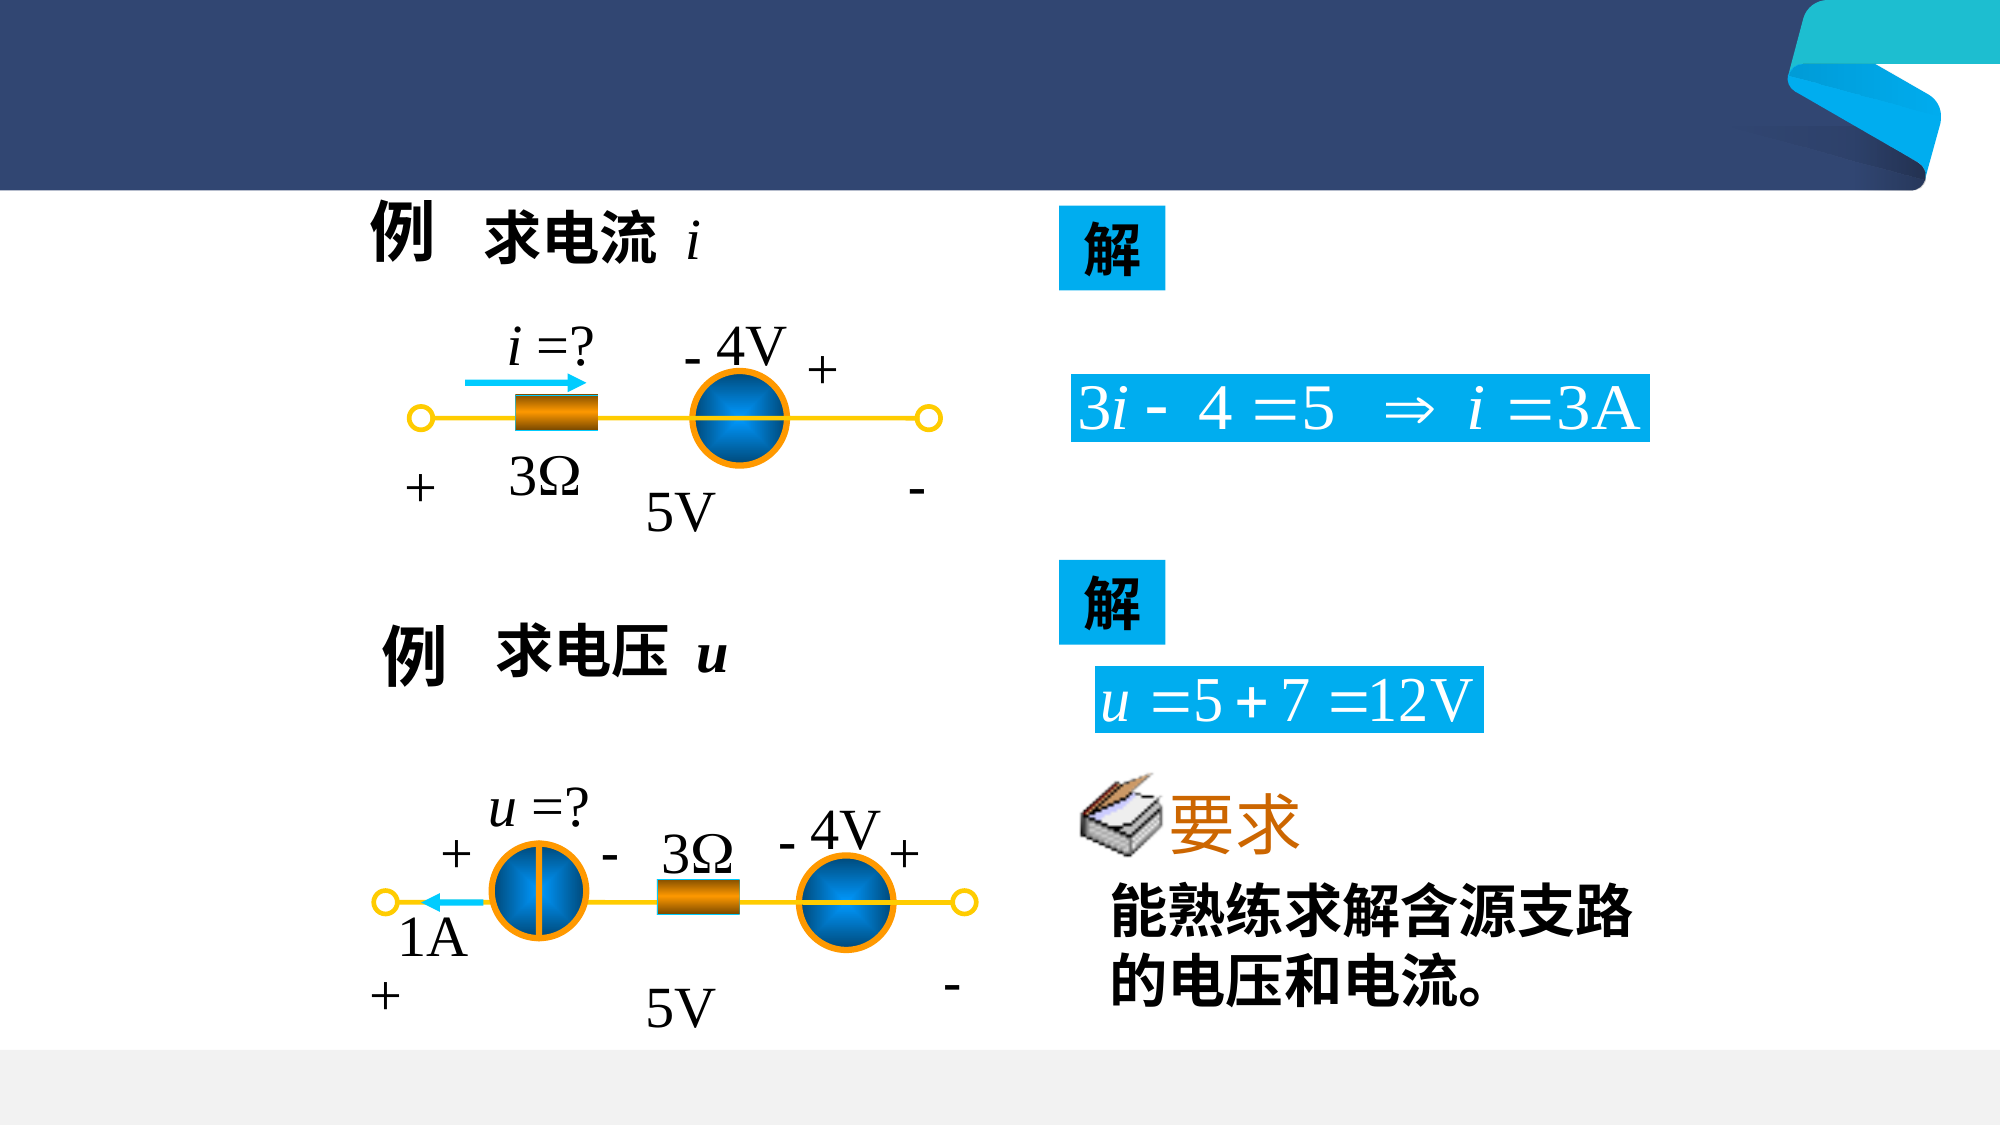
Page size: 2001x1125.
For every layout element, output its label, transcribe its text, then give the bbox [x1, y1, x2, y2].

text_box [1094, 666, 1485, 733]
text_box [1047, 748, 1317, 889]
text_box 求电流 i [468, 193, 752, 279]
text_box 解 [1059, 205, 1166, 291]
text_box 例 [338, 607, 491, 702]
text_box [350, 760, 988, 1047]
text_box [1070, 374, 1651, 442]
text_box 能熟练求解含源支路的电压和电流。 [1094, 867, 1674, 1022]
text_box 例 [326, 181, 479, 277]
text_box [385, 300, 953, 551]
text_box 解 [1059, 559, 1166, 645]
text_box 求电压 u [480, 607, 764, 692]
